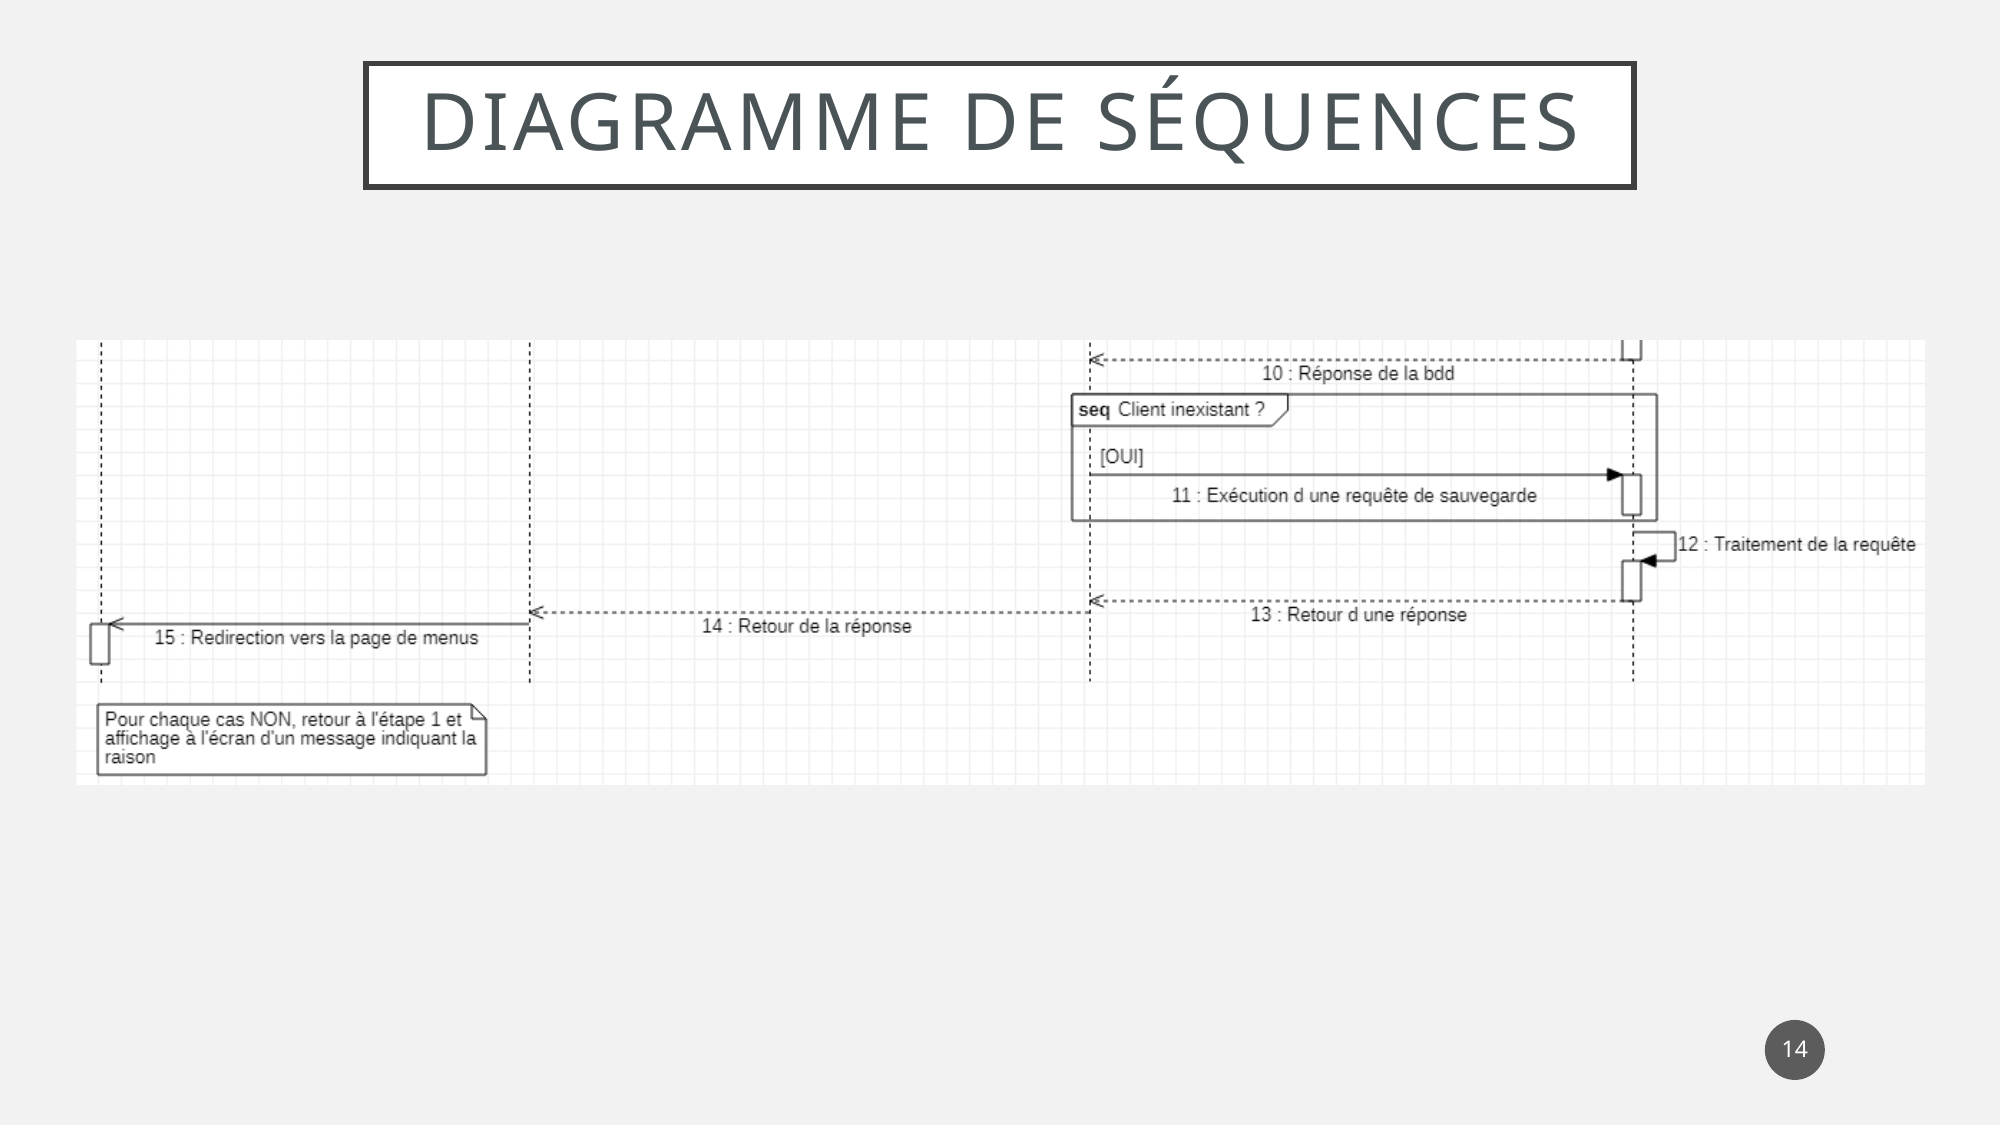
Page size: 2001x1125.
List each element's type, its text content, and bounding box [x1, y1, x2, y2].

title DIAGRAMME DE SÉQUENCES [363, 61, 1637, 190]
slide_number 14 [1764, 1019, 1825, 1080]
picture [75, 340, 1925, 785]
